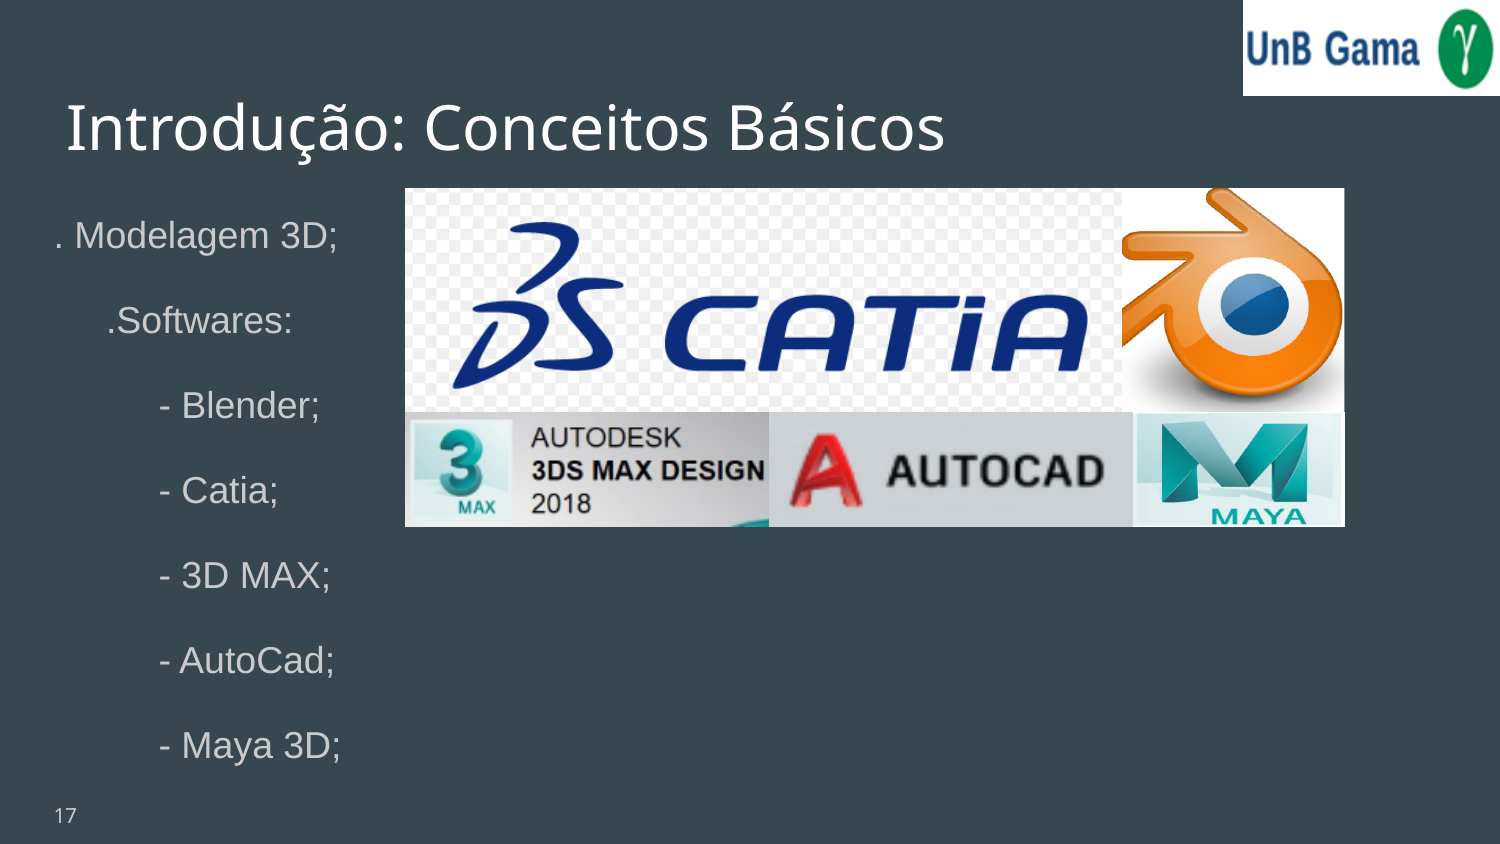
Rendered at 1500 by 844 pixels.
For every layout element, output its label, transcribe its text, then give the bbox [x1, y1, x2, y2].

picture [405, 188, 1345, 527]
list . Modelagem 3D; .Softwares: - Blender; - Catia; - 3D MAX; - AutoCad; - Maya 3D; 17 [38, 189, 1437, 750]
title Introdução: Conceitos Básicos [51, 72, 1449, 167]
picture [1243, 0, 1500, 96]
